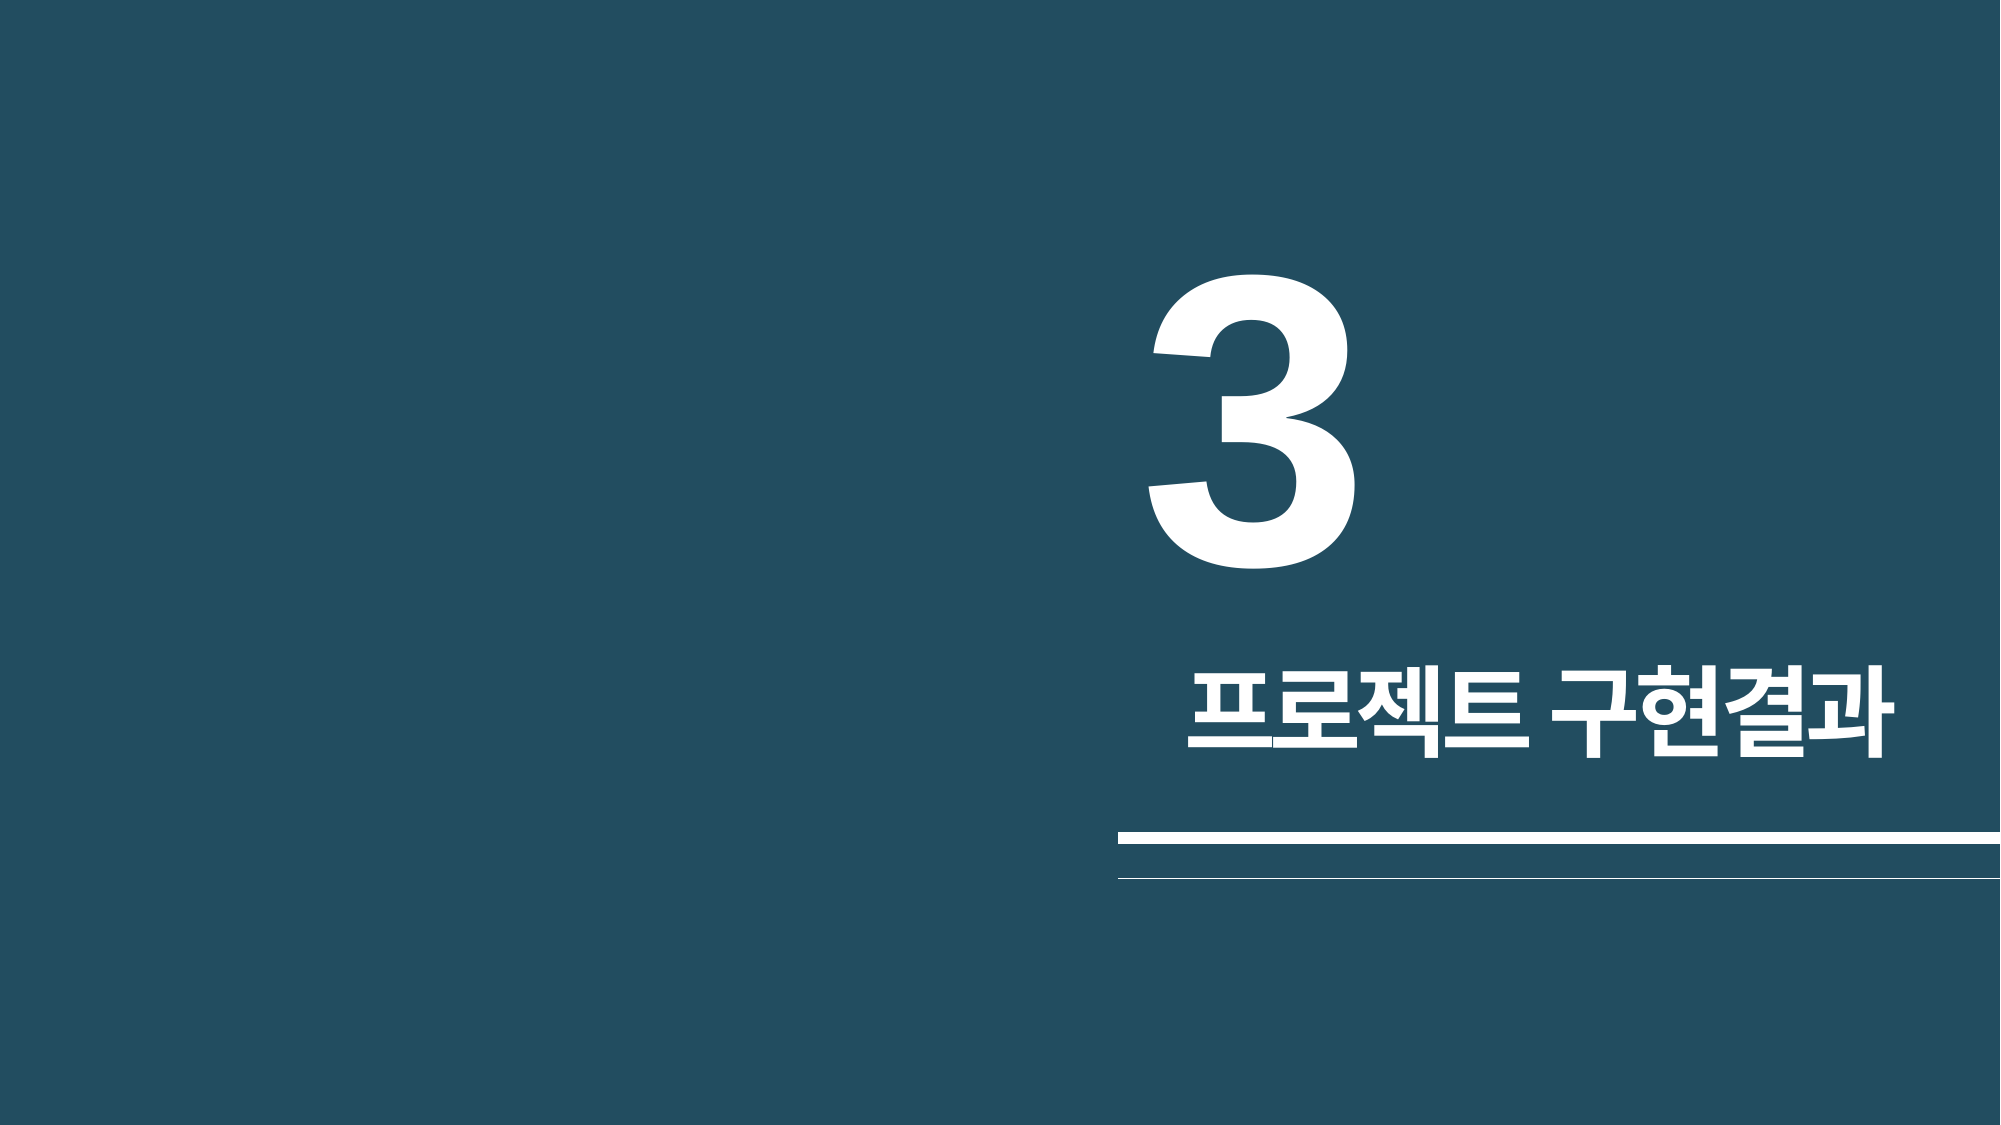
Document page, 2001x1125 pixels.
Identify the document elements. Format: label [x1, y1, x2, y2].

text_box [1118, 143, 2000, 879]
